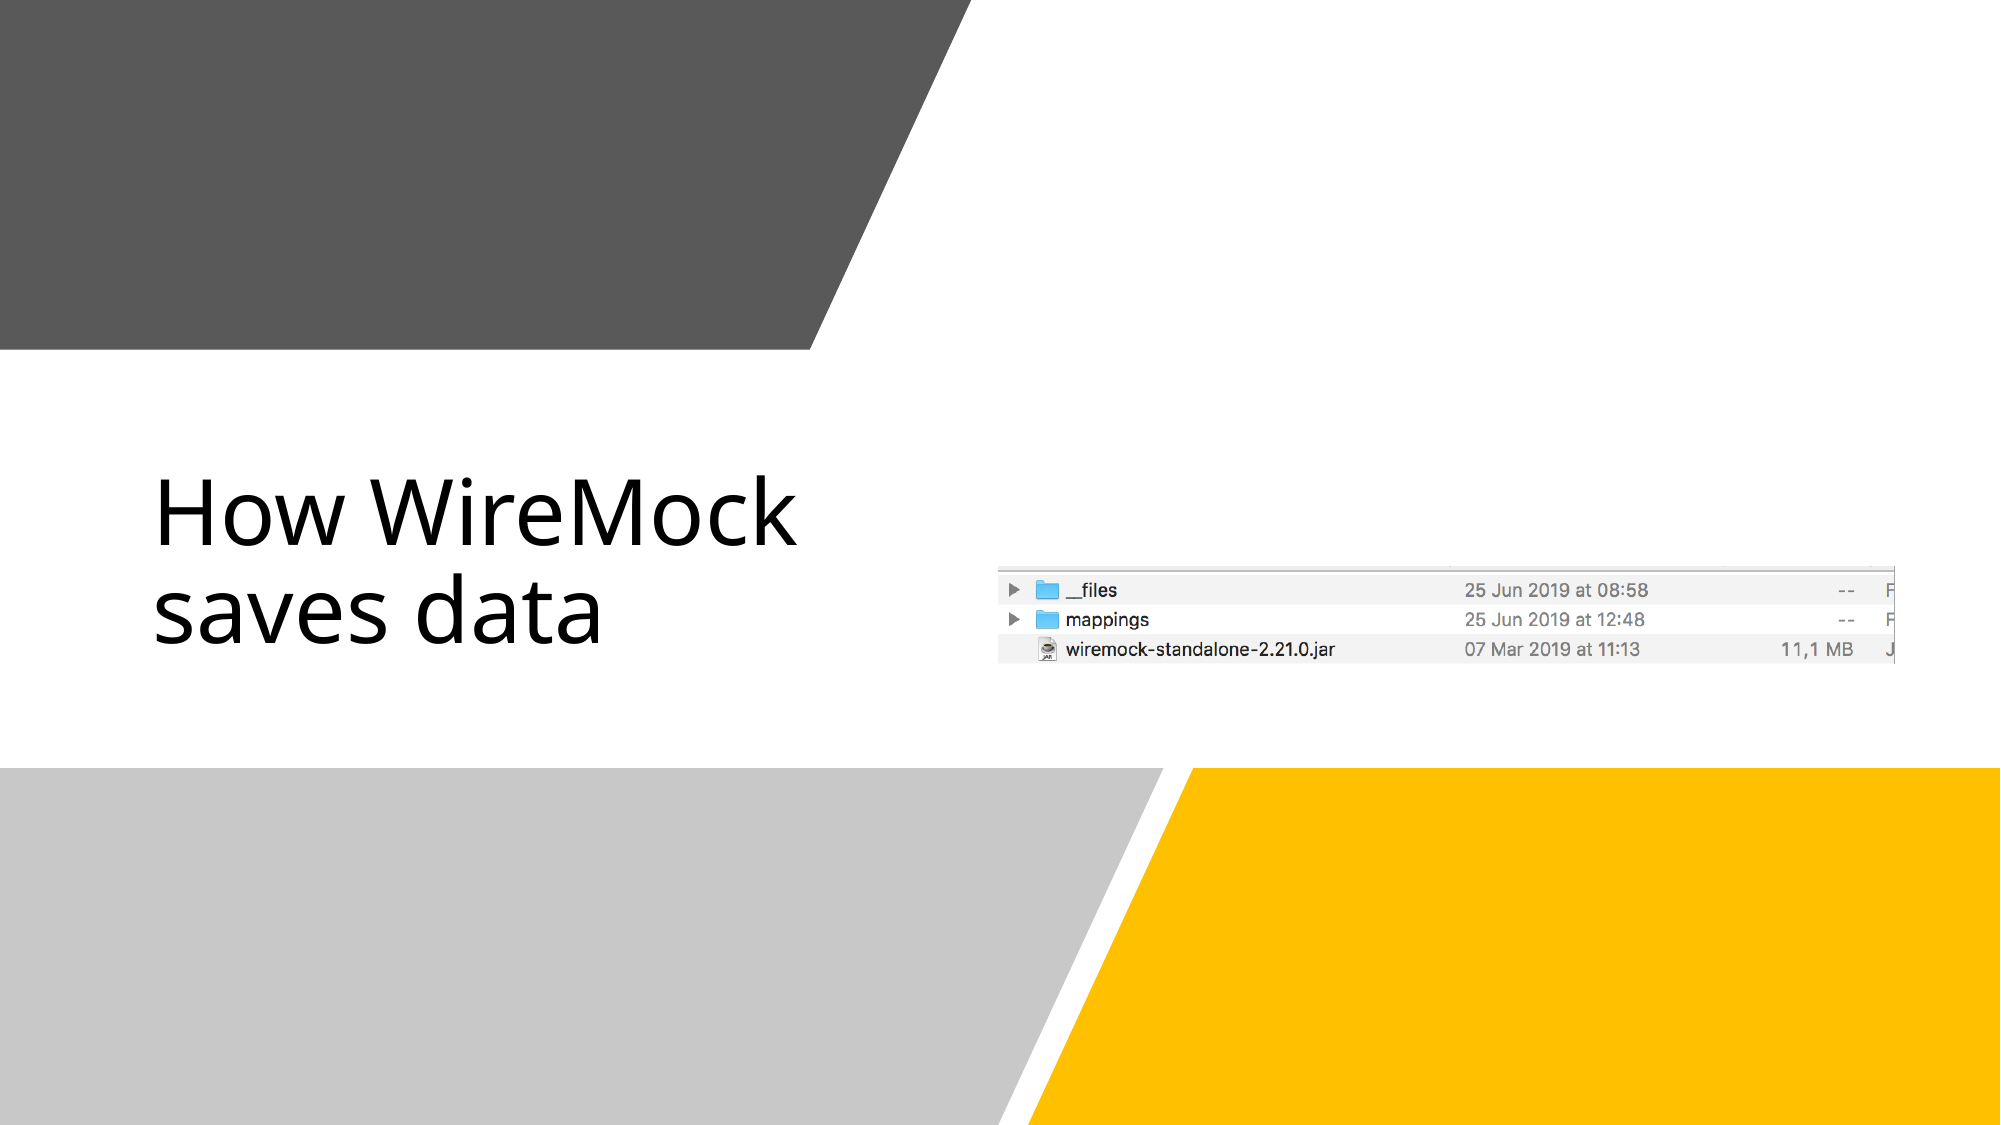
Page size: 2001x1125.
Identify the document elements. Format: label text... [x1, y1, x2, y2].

text_box [1026, 767, 2000, 1125]
title How WireMock saves data [137, 383, 834, 746]
text_box [0, 0, 973, 351]
picture [998, 566, 1895, 664]
text_box [0, 767, 1166, 1125]
